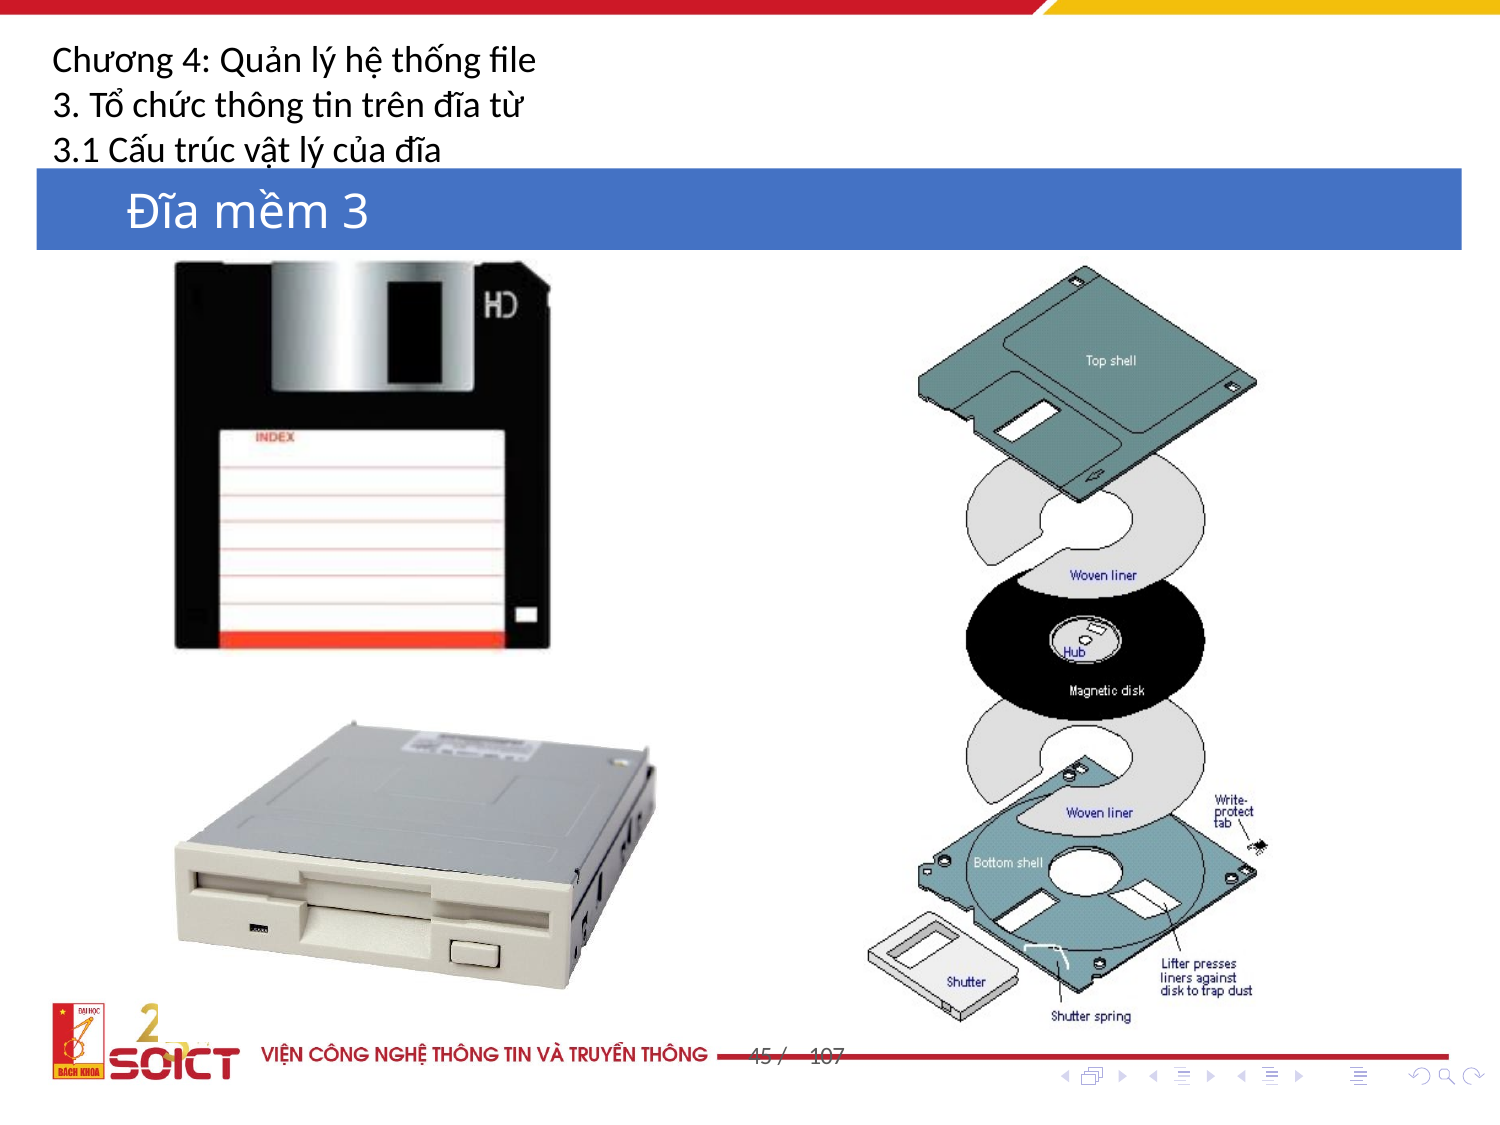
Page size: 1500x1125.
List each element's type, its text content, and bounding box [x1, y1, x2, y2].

text_box [1118, 1069, 1127, 1083]
picture [0, 0, 1500, 1125]
text_box [1439, 1069, 1450, 1079]
text_box [1088, 1067, 1103, 1078]
text_box [158, 657, 671, 1042]
text_box [1084, 1071, 1099, 1082]
text_box [1295, 1069, 1304, 1083]
text_box [1149, 1069, 1158, 1083]
text_box [1474, 1073, 1485, 1078]
text_box [1408, 1073, 1419, 1078]
text_box [1463, 1067, 1479, 1085]
text_box [1414, 1067, 1431, 1085]
slide_number 45 / 107 [654, 728, 846, 1125]
text_box [863, 256, 1273, 1031]
text_box [1060, 1069, 1070, 1083]
text_box [158, 250, 568, 657]
text_box Chương 4: Quản lý hệ thống file 3. Tổ chức thông tin trên đĩa từ 3.1 Cấu trúc vật lý của đĩa [37, 27, 1472, 178]
text_box [1206, 1069, 1216, 1083]
text_box [1081, 1074, 1096, 1085]
text_box [1237, 1069, 1246, 1083]
